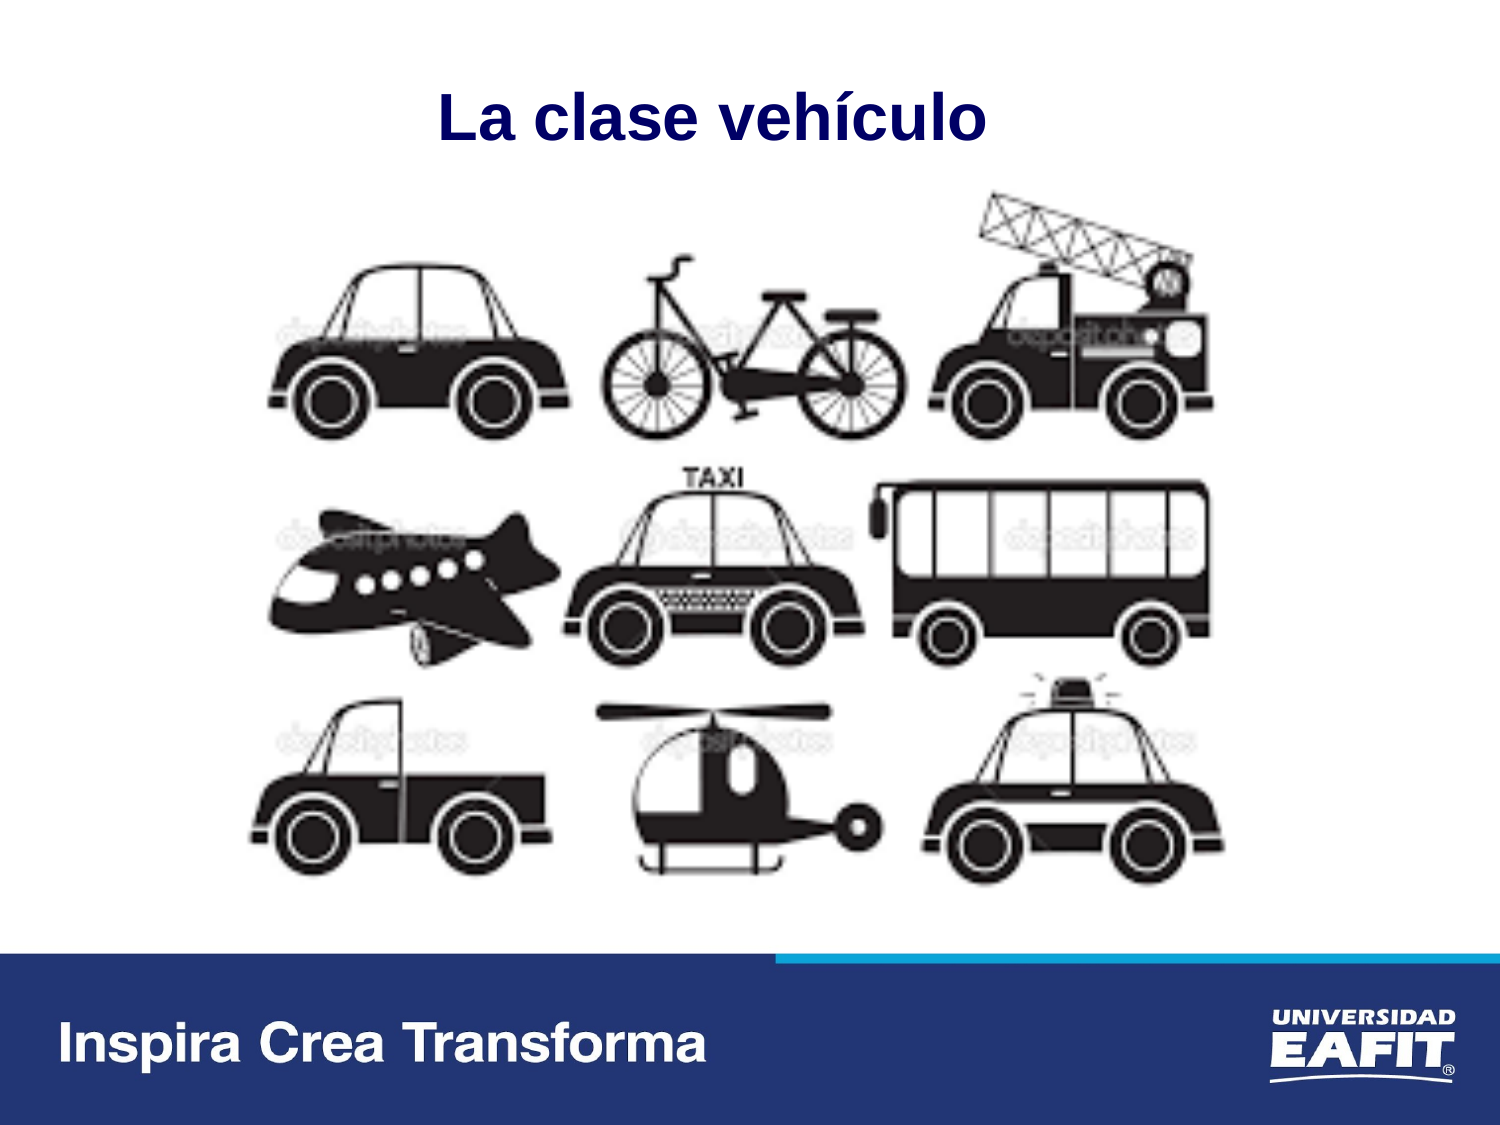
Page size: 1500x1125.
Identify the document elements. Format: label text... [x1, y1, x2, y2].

picture [0, 0, 1500, 1125]
text_box La clase vehículo [422, 66, 1054, 159]
